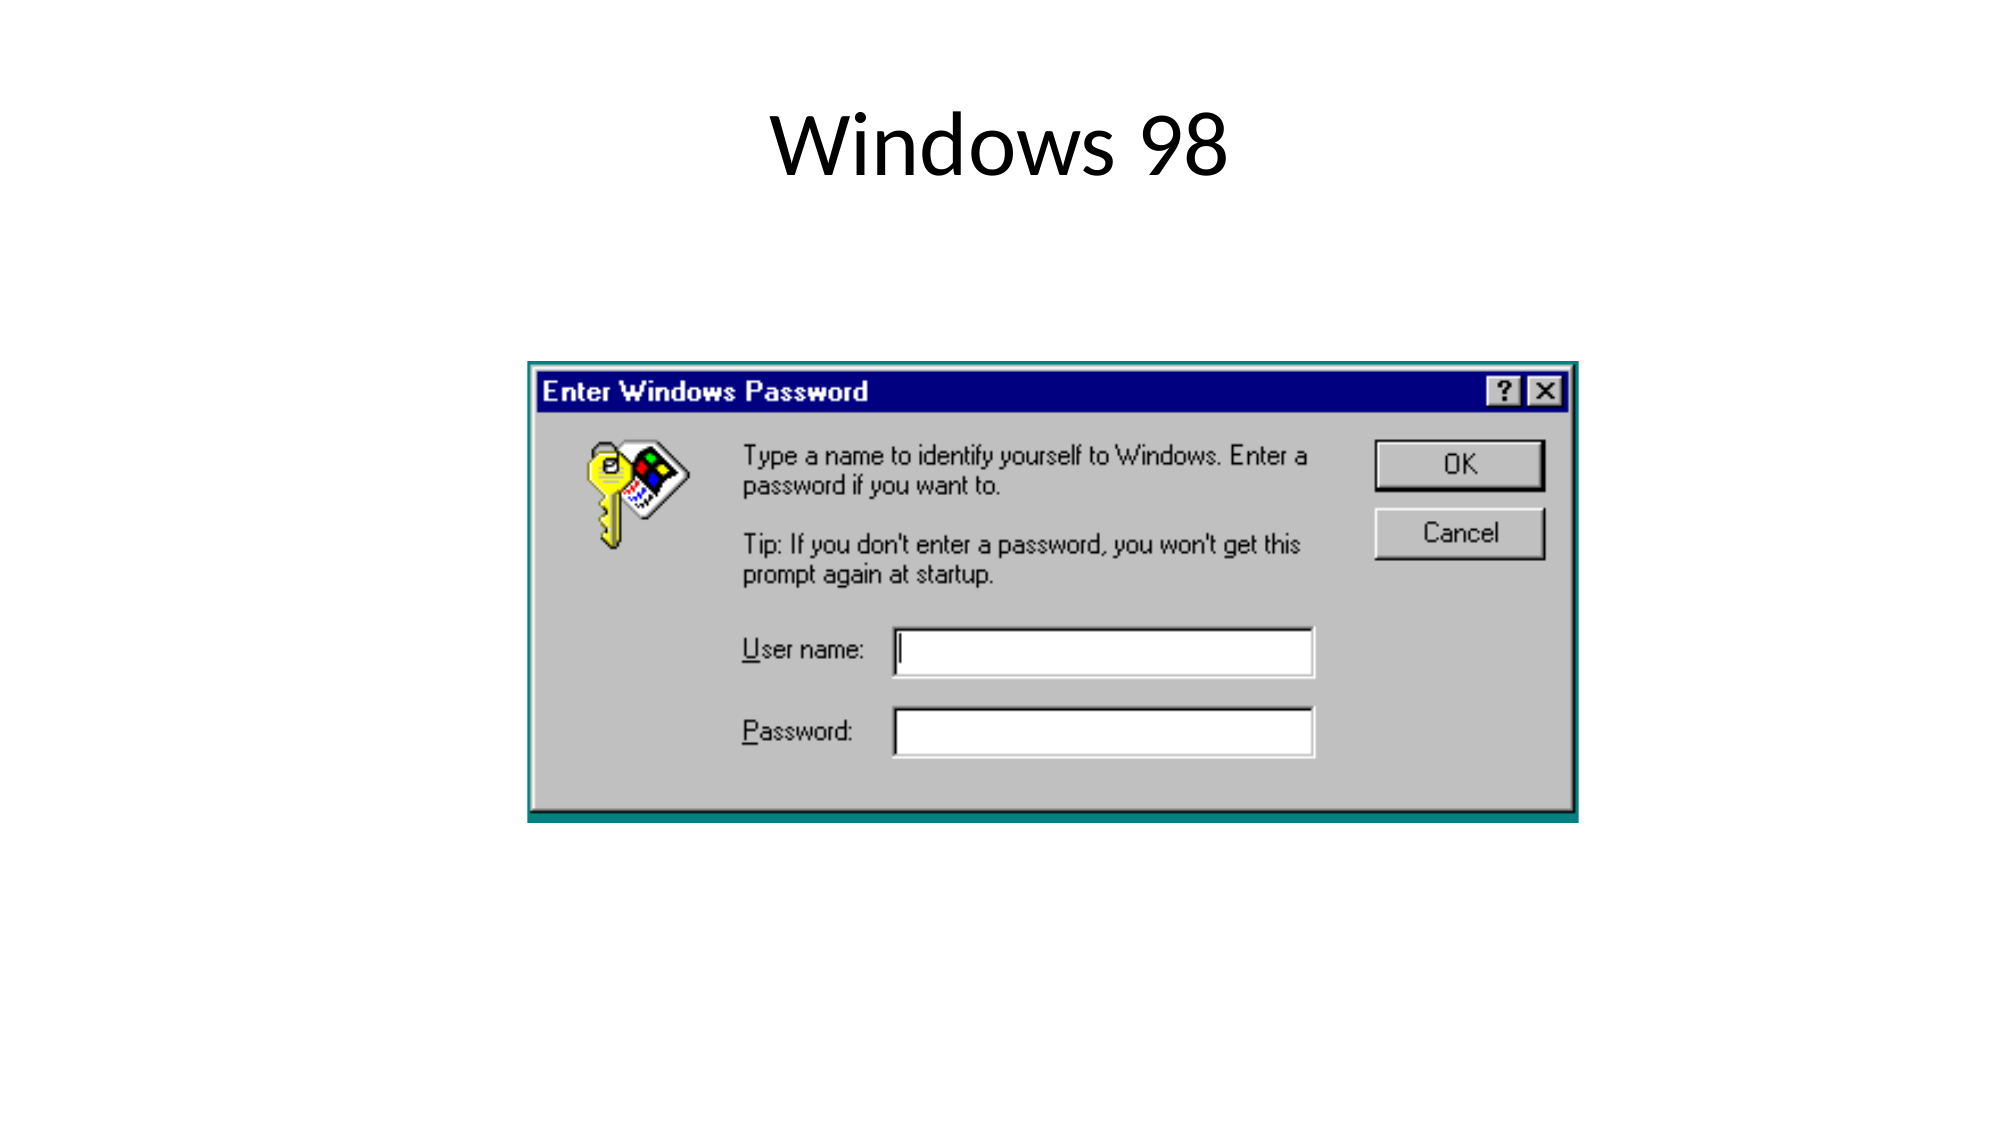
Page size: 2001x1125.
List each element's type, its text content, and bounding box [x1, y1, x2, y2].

picture [527, 361, 1579, 823]
title Windows 98 [99, 45, 1900, 233]
